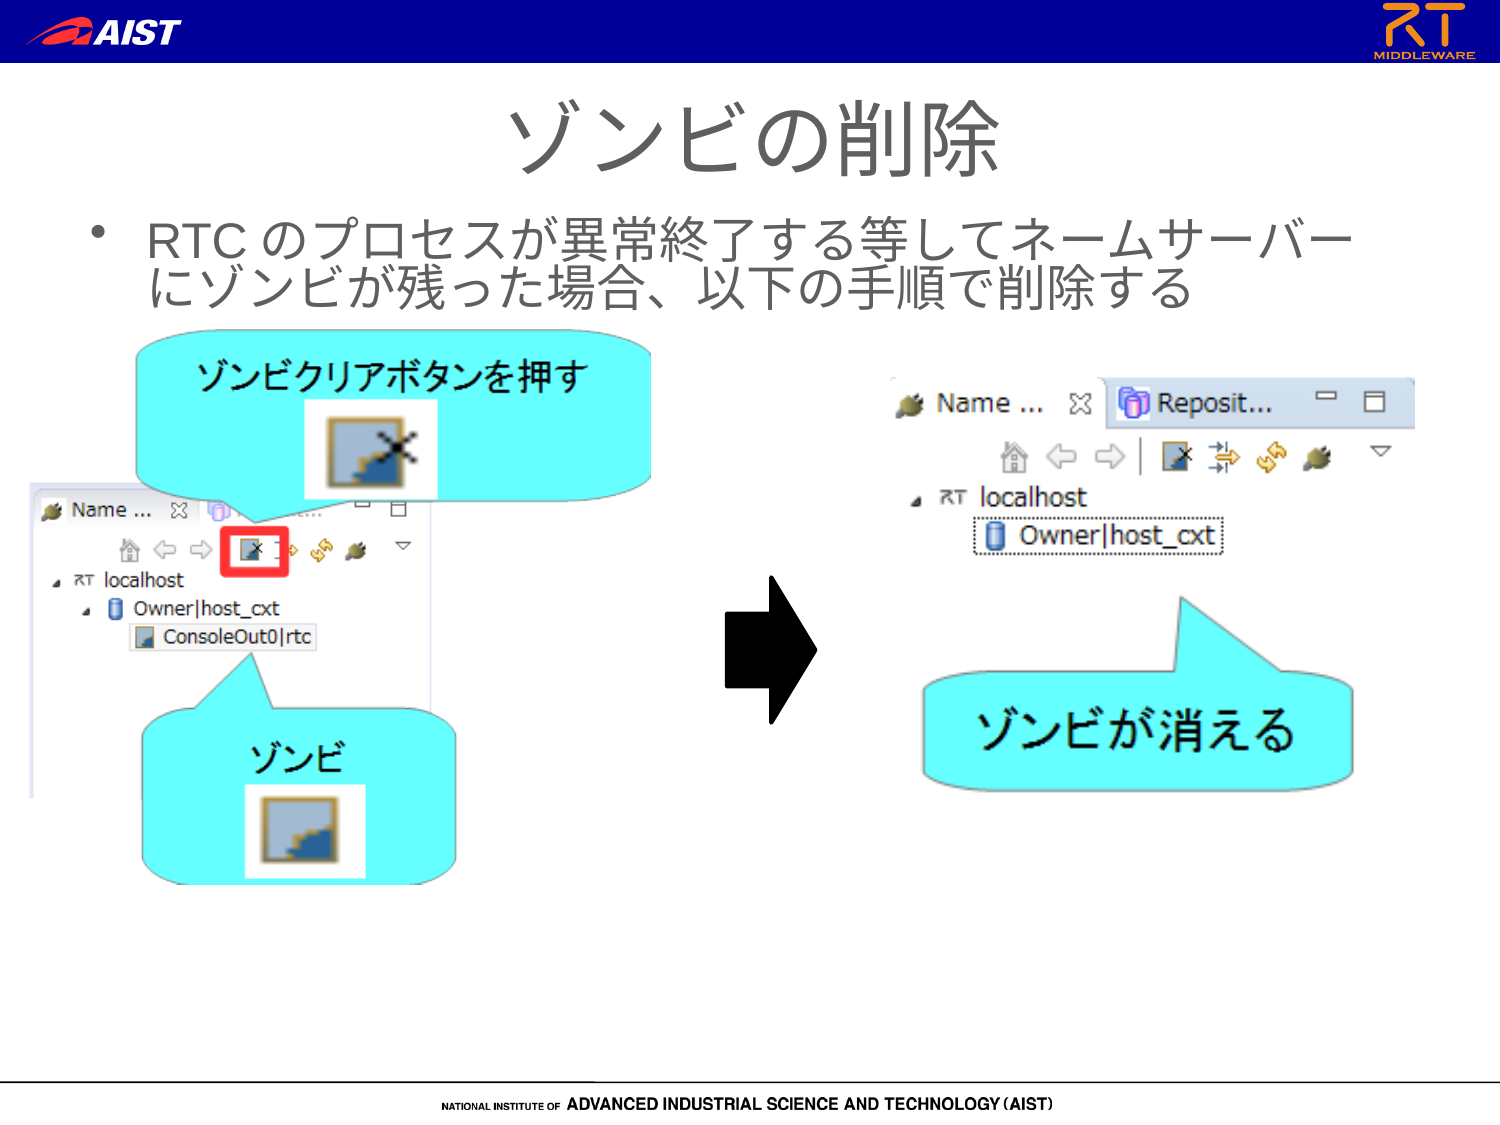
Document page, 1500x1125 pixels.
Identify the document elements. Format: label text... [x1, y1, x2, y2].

text_box RTCのプロセスが異常終了する等してネームサーバーにゾンビが残った場合、以下の手順で削除する [75, 212, 1374, 267]
title ゾンビの削除 [29, 66, 1474, 208]
picture [442, 1097, 1052, 1110]
picture [890, 377, 1415, 799]
text_box [724, 575, 818, 725]
picture [0, 0, 1500, 63]
picture [29, 329, 651, 885]
